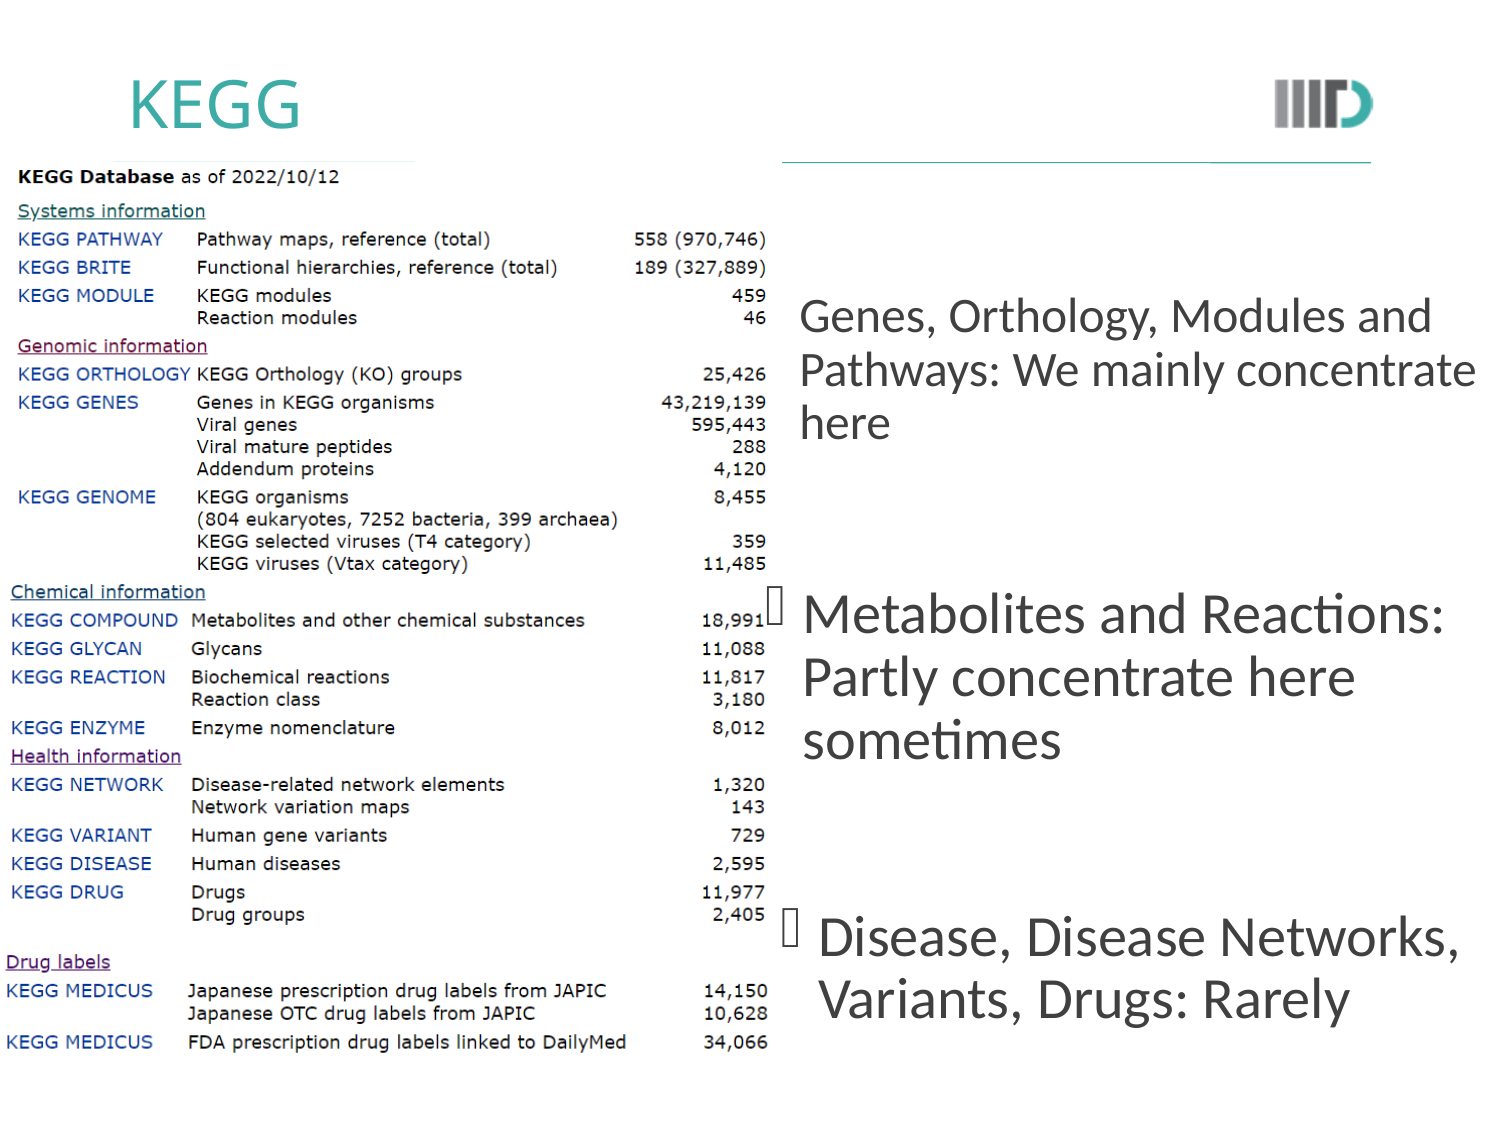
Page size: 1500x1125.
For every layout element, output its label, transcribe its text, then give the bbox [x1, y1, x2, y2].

text_box Disease, Disease Networks, Variants, Drugs: Rarely [765, 898, 1500, 1118]
text_box Metabolites and Reactions: Partly concentrate here sometimes [782, 576, 1500, 796]
title KEGG [112, 52, 1236, 163]
picture [1256, 67, 1388, 141]
list Genes, Orthology, Modules and Pathways: We mainly concentrate here [782, 282, 1500, 460]
picture [0, 951, 782, 1061]
picture [0, 162, 782, 931]
